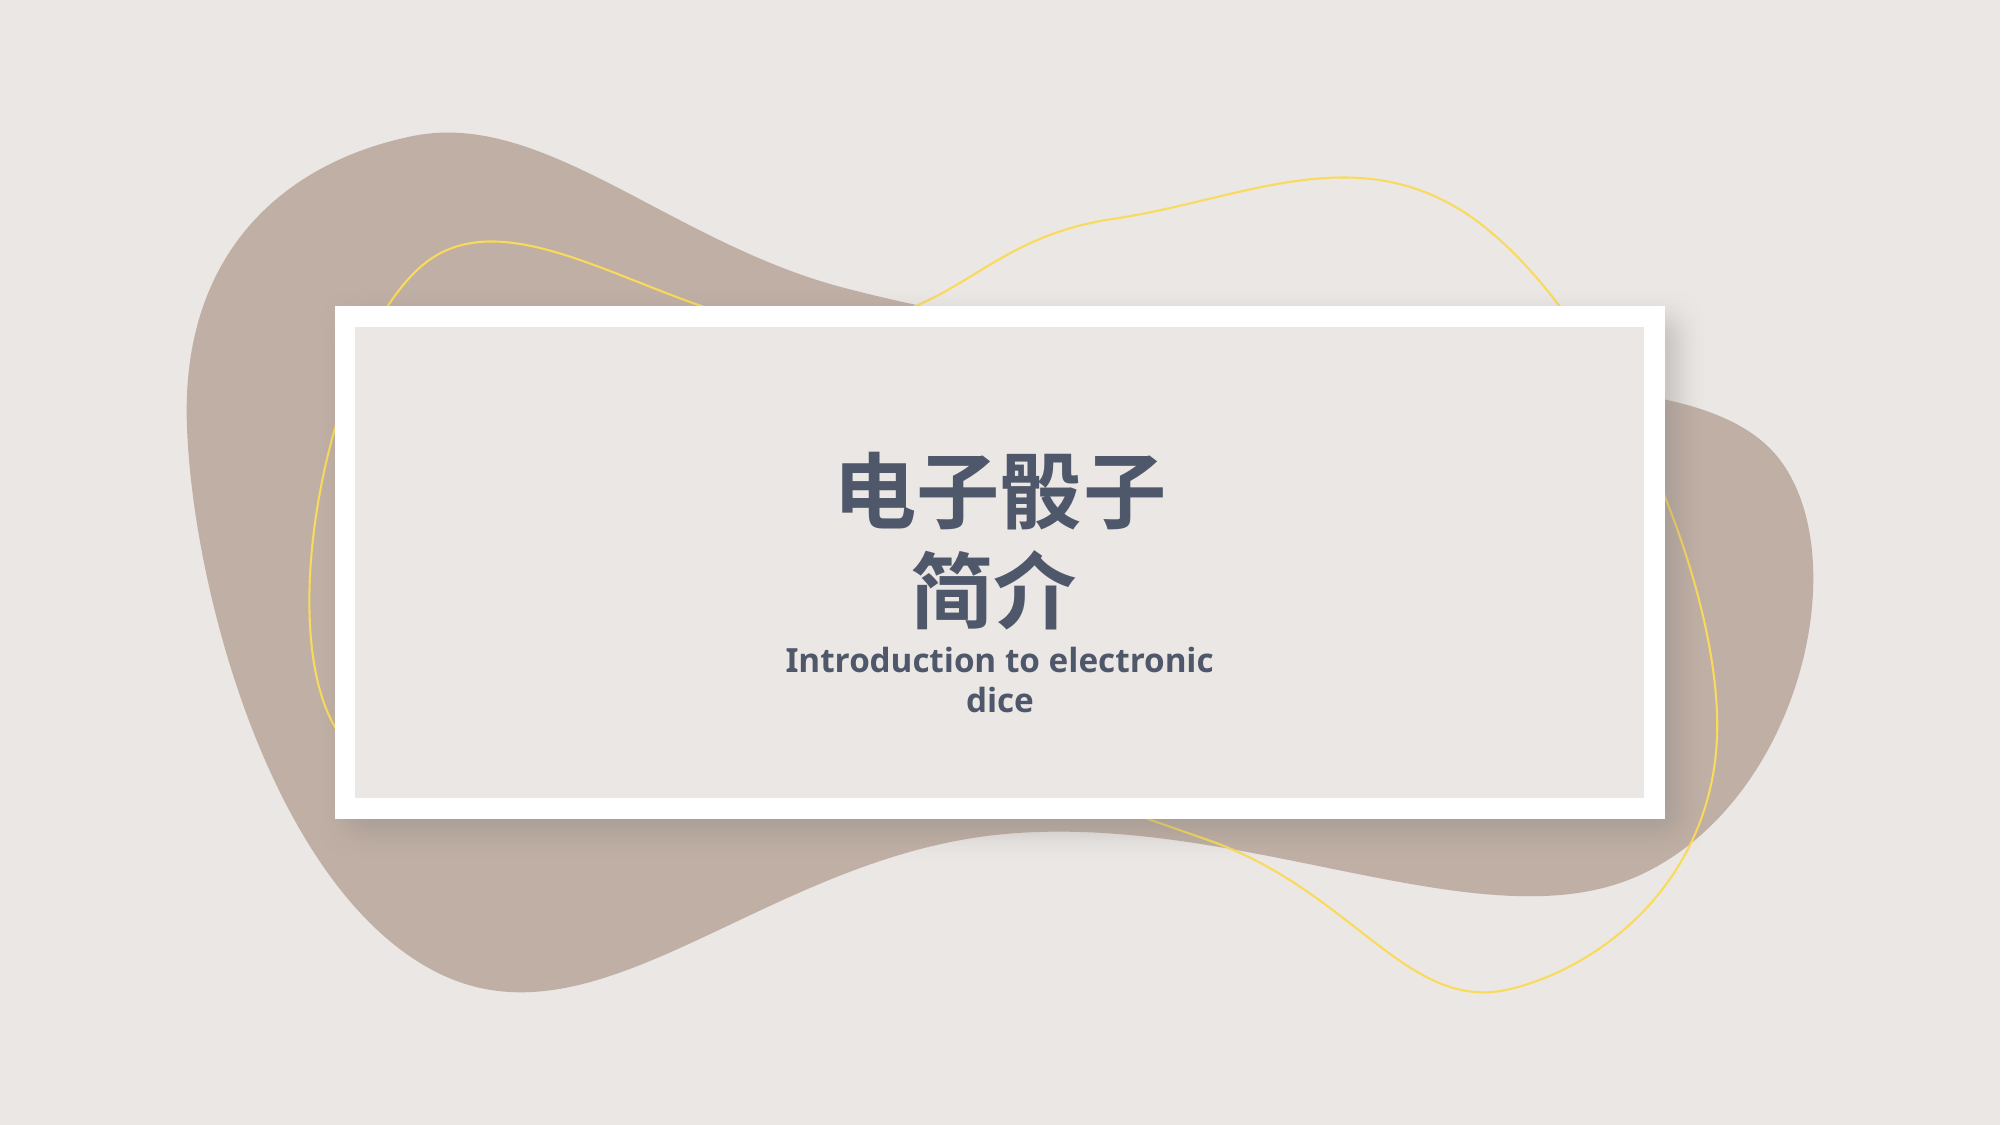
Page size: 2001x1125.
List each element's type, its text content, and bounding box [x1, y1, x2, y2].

text_box [185, 131, 980, 994]
text_box [1685, 403, 1815, 844]
text_box [1148, 838, 1228, 850]
text_box [1199, 548, 1719, 994]
text_box [897, 176, 1566, 312]
text_box [382, 240, 723, 312]
text_box [308, 408, 340, 737]
text_box 电子骰子 简介 Introduction to electronic dice [767, 431, 1233, 727]
text_box [344, 316, 1656, 809]
